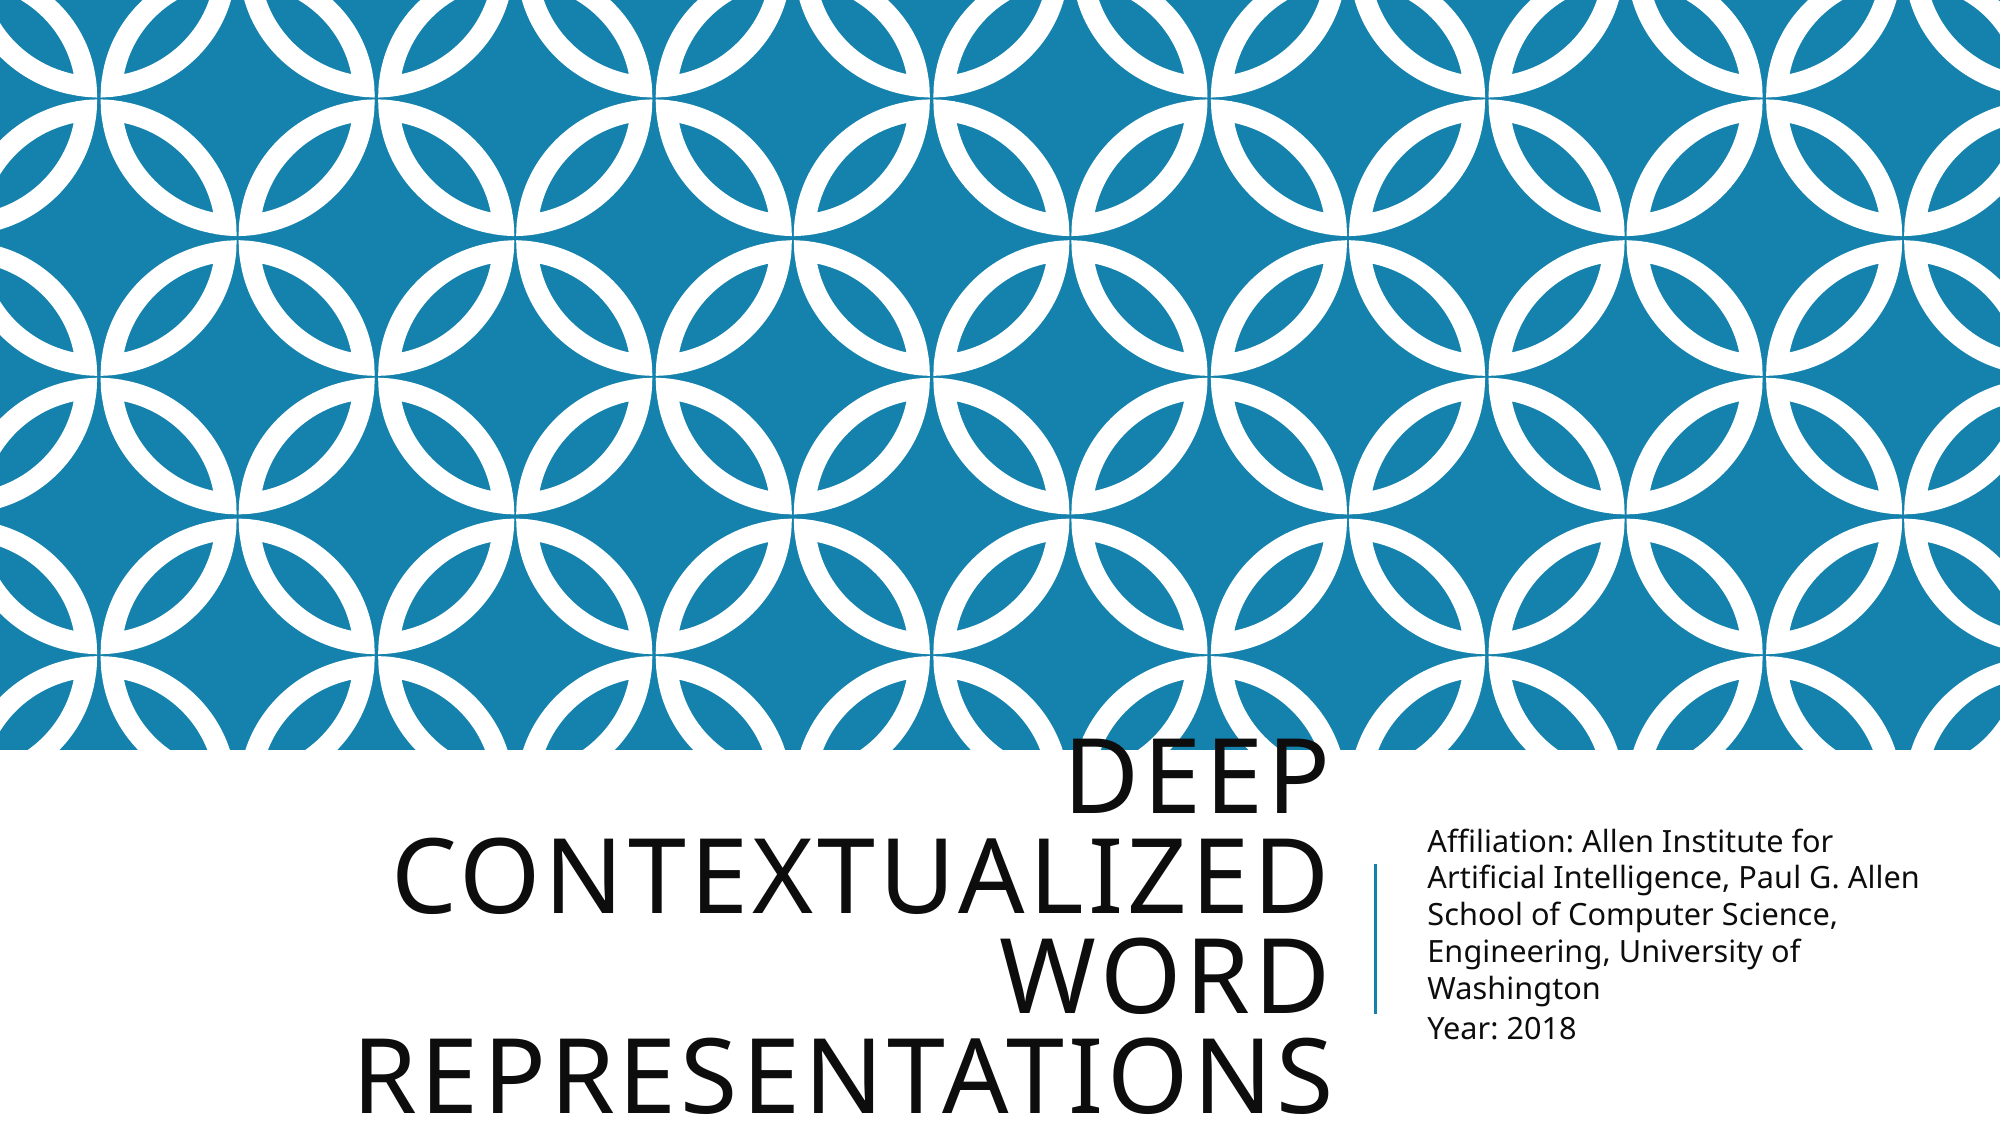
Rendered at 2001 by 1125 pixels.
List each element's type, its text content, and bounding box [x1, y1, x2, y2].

subtitle Affiliation: Allen Institute for Artificial Intelligence, Paul G. Allen School of Computer Science, Engineering, University of Washington Year: 2018 [1412, 813, 1938, 1054]
title Deep contextualized word representations [75, 813, 1350, 1054]
